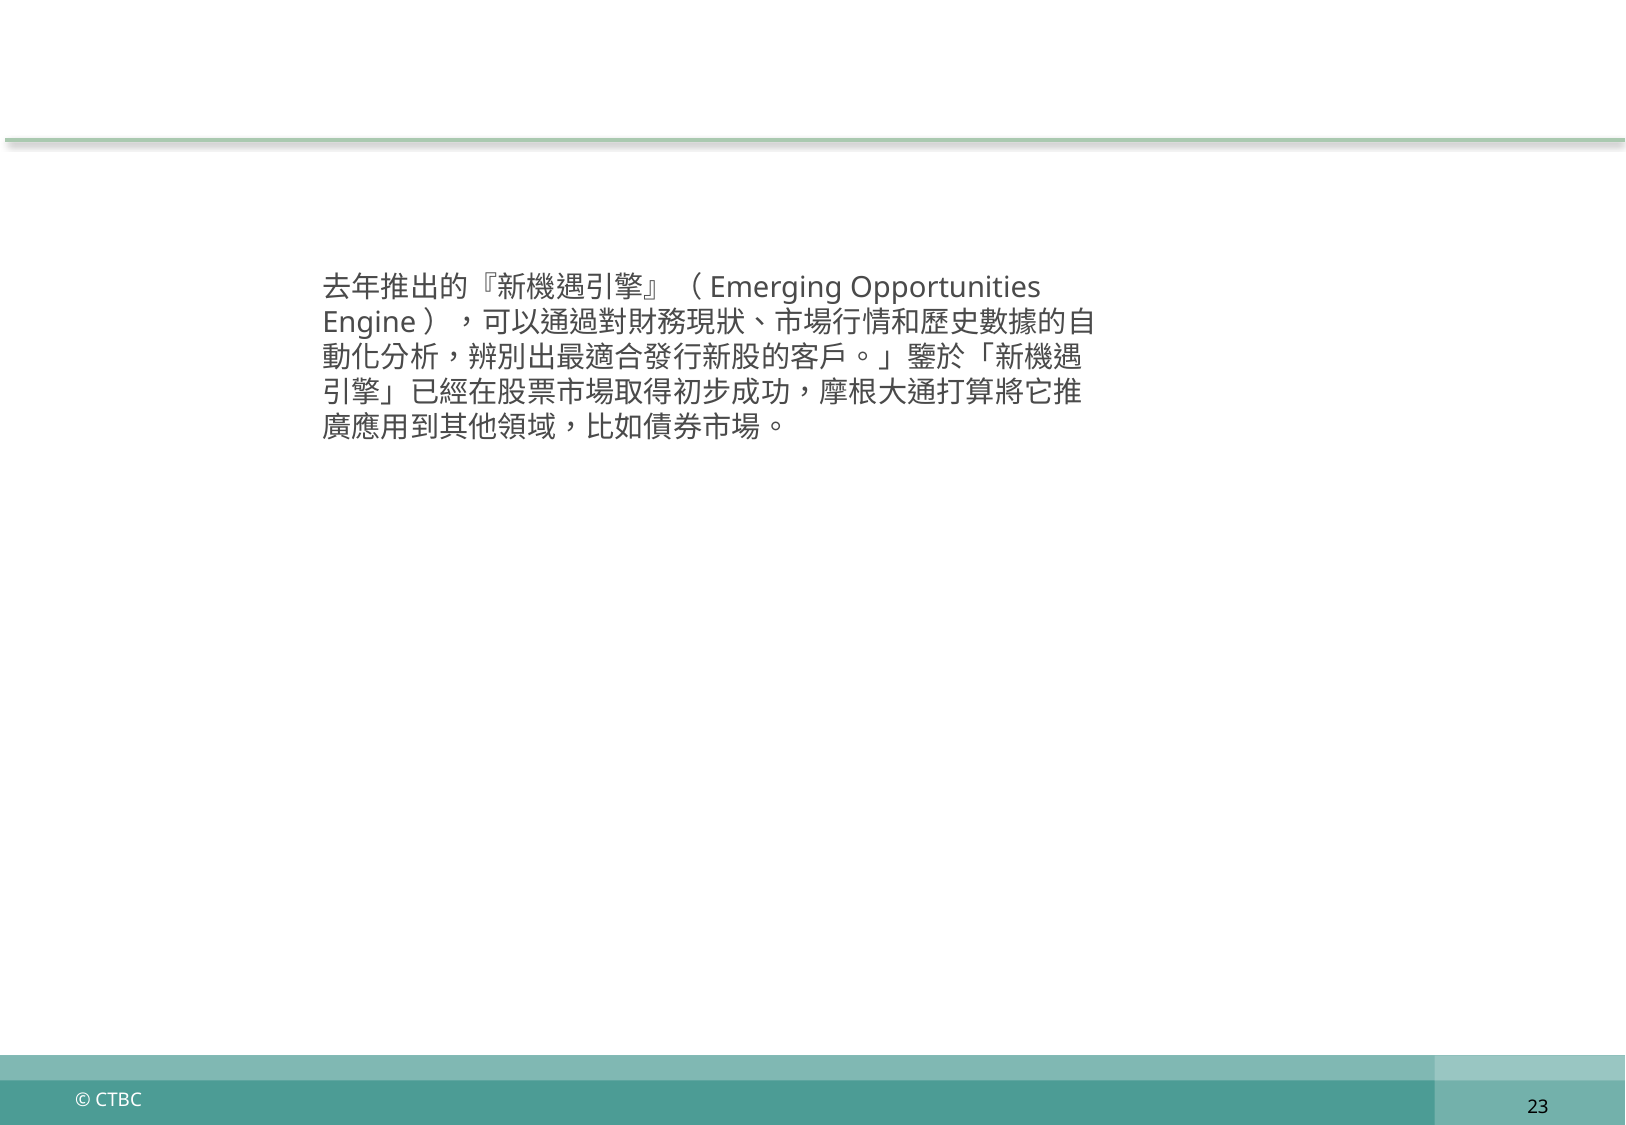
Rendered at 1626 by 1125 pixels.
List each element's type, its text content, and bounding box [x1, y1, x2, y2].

text_box 去年推出的『新機遇引擎』（Emerging Opportunities Engine），可以通過對財務現狀、市場行情和歷史數據的自動化分析，辨別出最適合發行新股的客戶。」鑒於「新機遇引擎」已經在股票市場取得初步成功，摩根大通打算將它推廣應用到其他領域，比如債券市場。 [307, 261, 1120, 451]
